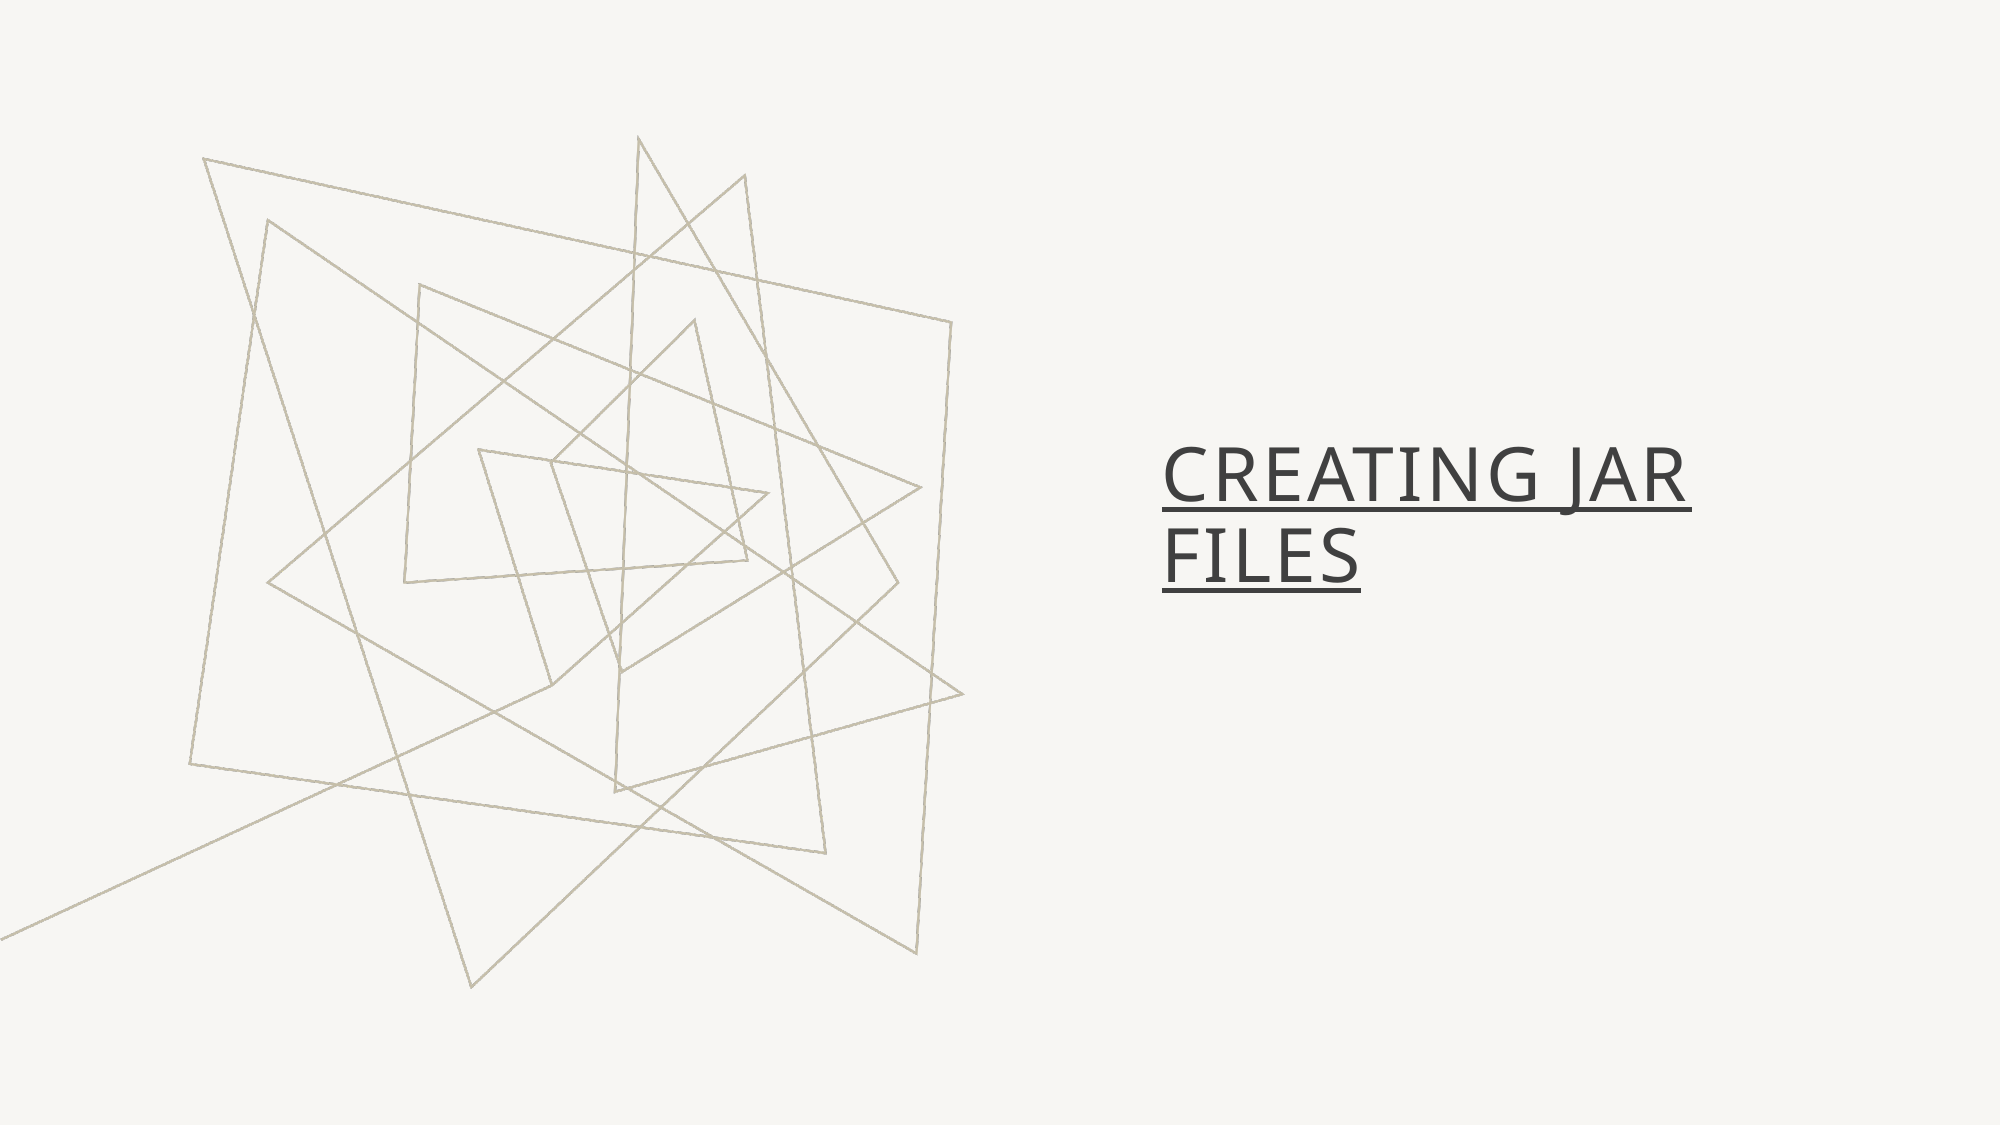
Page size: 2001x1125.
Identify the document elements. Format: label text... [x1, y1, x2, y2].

title CREATING JAR FILES [1146, 421, 1833, 704]
picture [0, 135, 965, 989]
